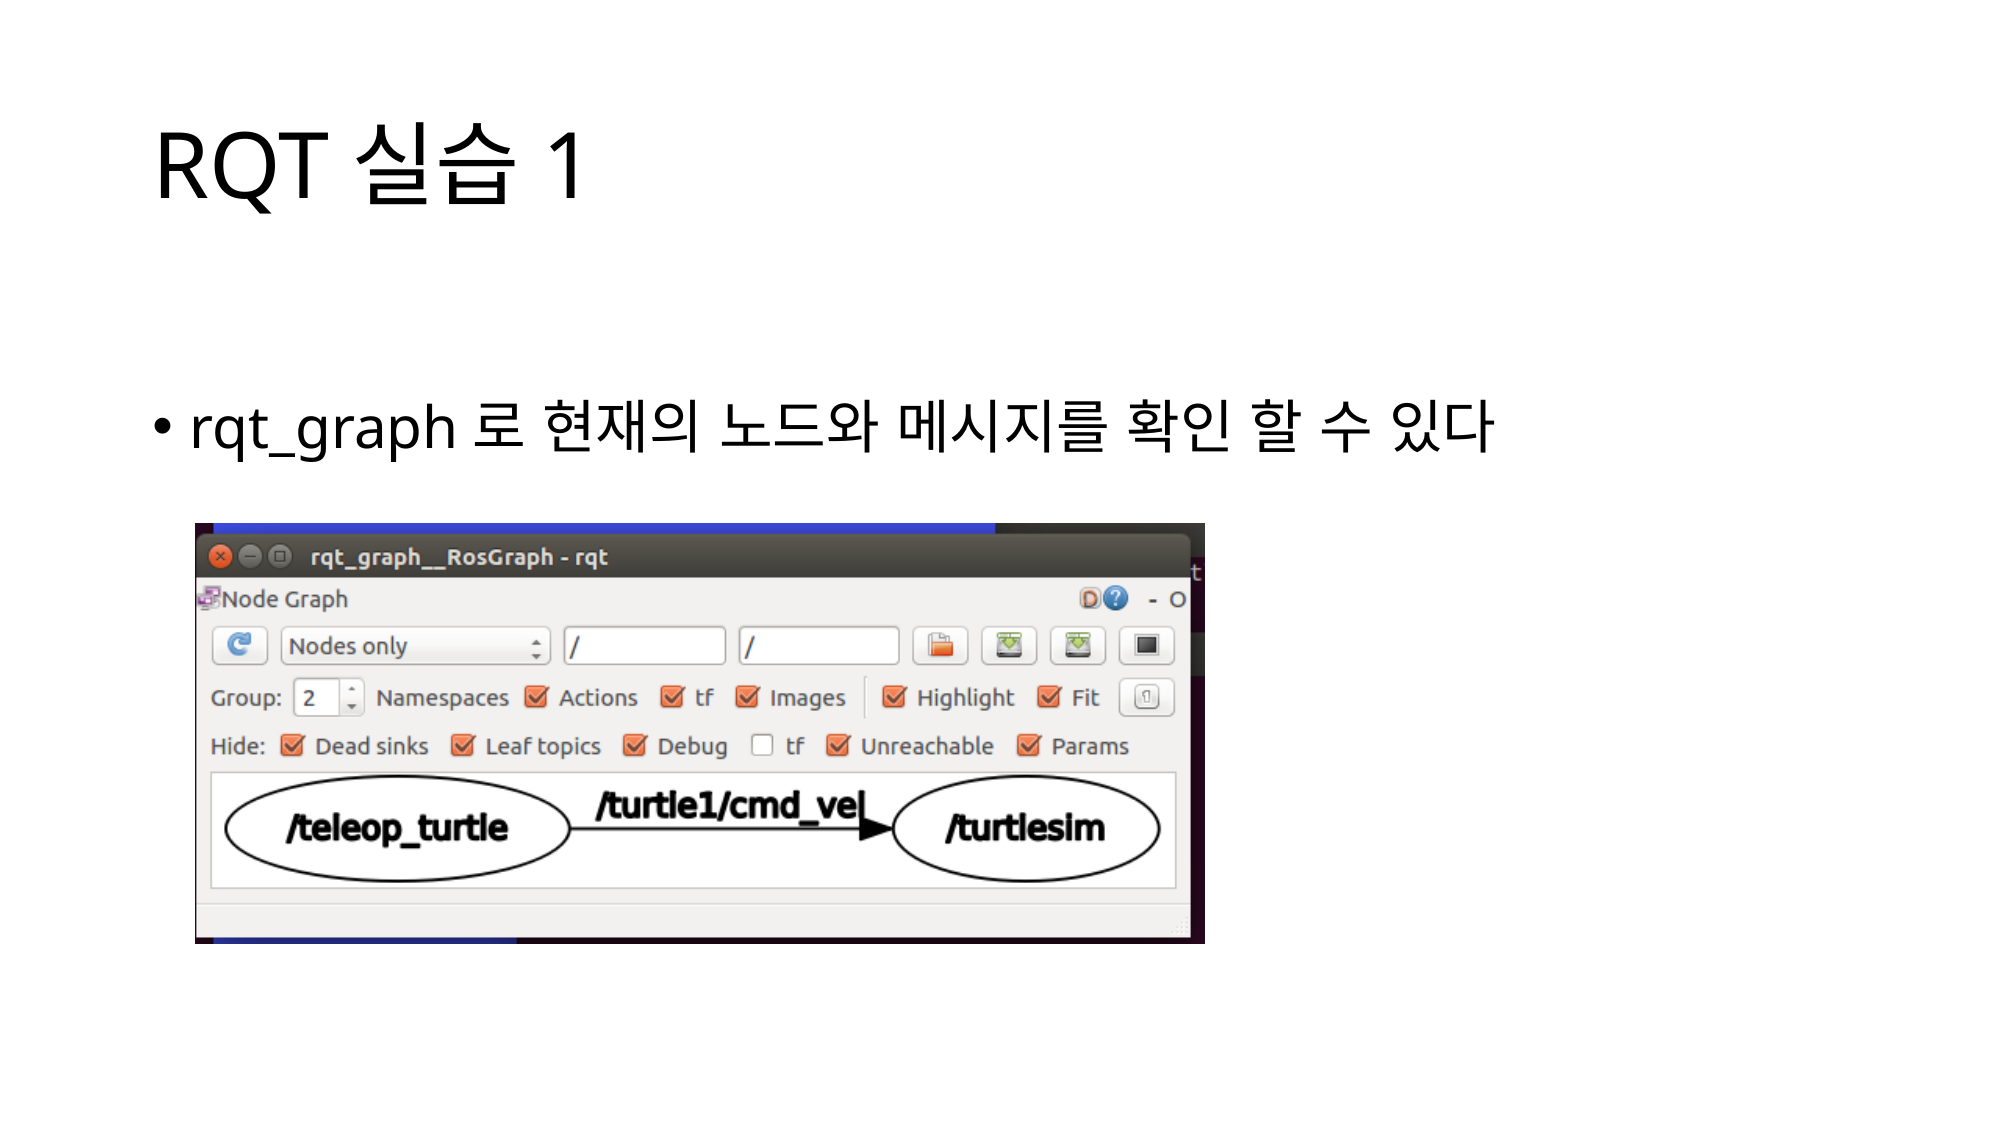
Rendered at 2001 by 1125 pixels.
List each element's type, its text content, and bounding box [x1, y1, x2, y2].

list rqt_graph로 현재의 노드와 메시지를 확인 할 수 있다 [137, 299, 1863, 1014]
picture [195, 523, 1205, 944]
title RQT실습1 [137, 59, 1863, 278]
